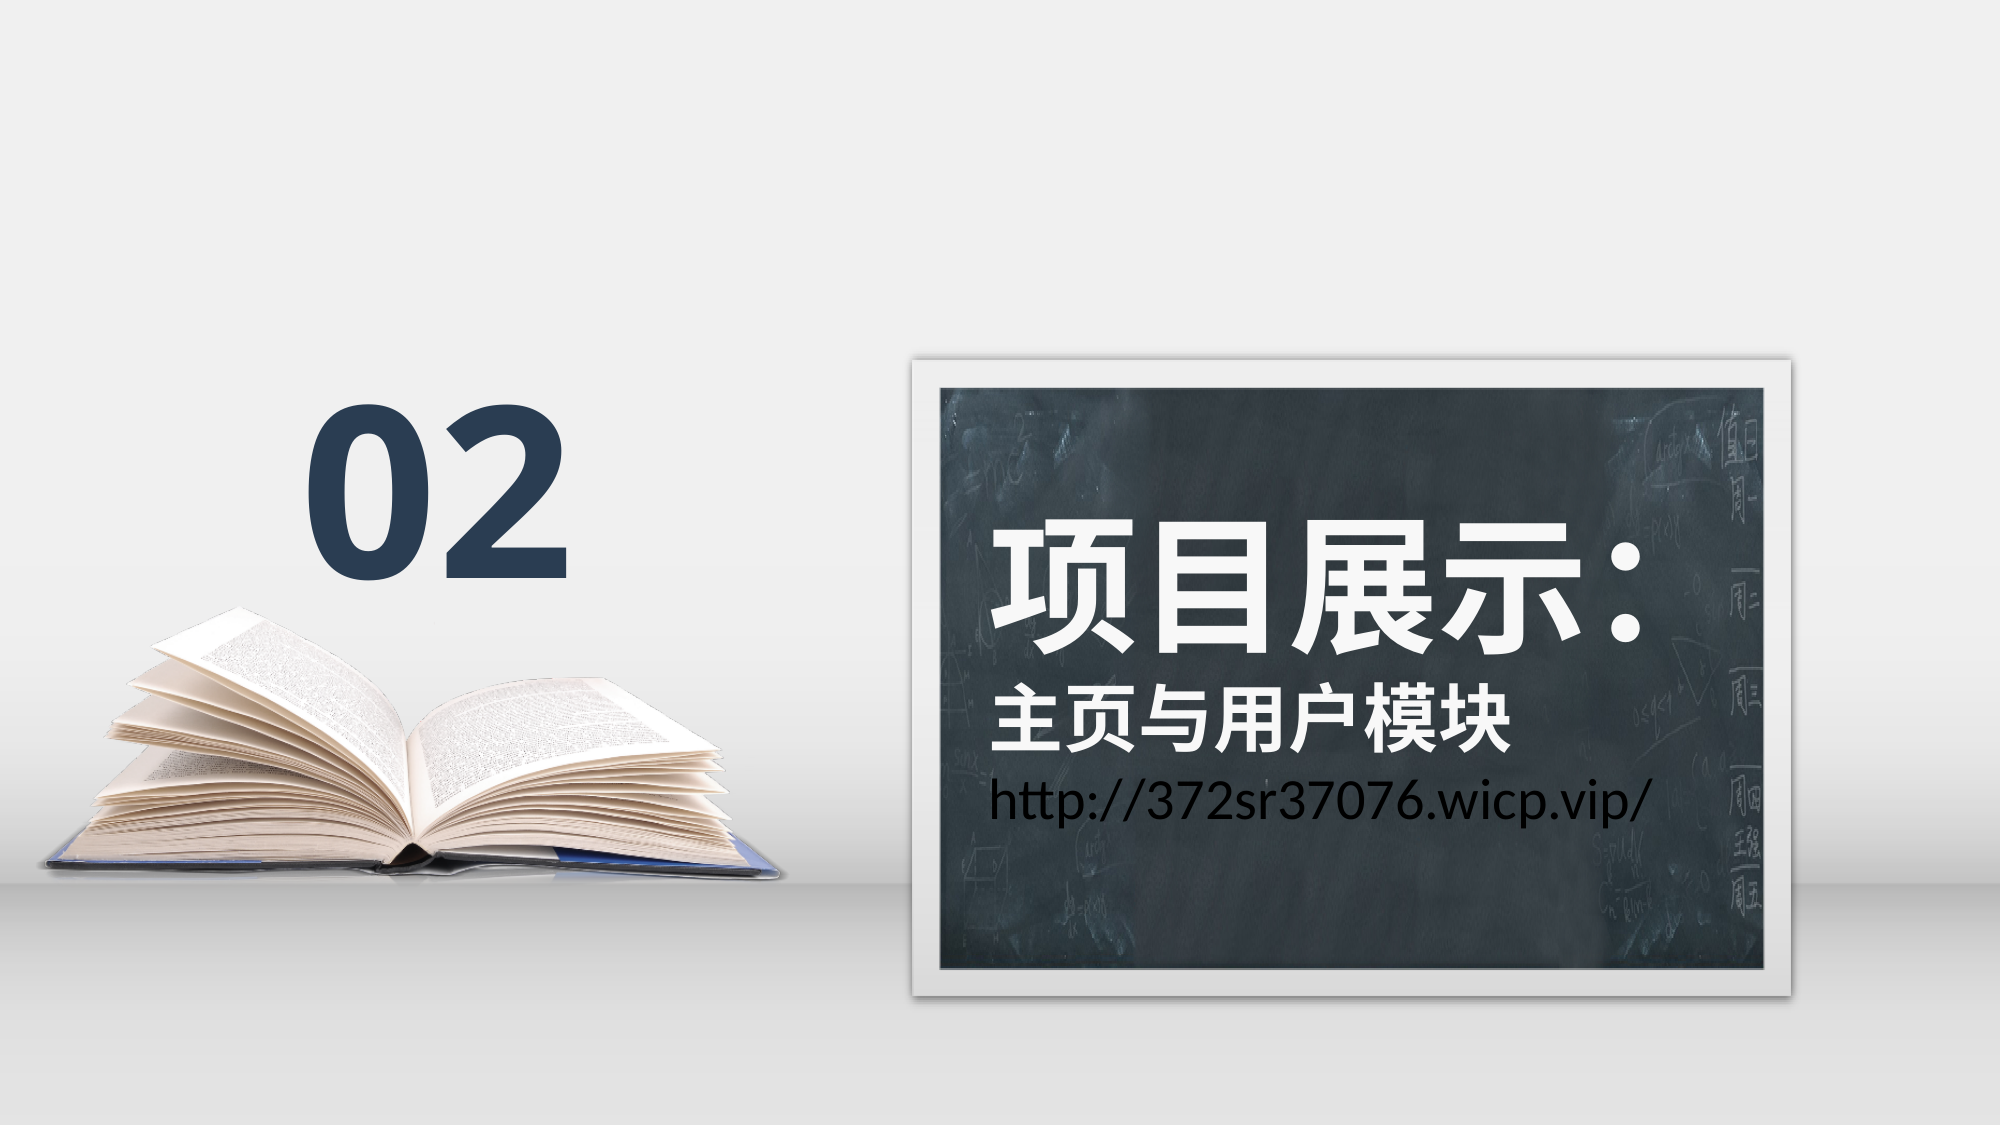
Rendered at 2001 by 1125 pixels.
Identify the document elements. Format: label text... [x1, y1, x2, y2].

text_box [0, 0, 2000, 1125]
text_box 02 [285, 331, 590, 606]
picture [34, 606, 790, 889]
picture [902, 346, 1802, 1013]
